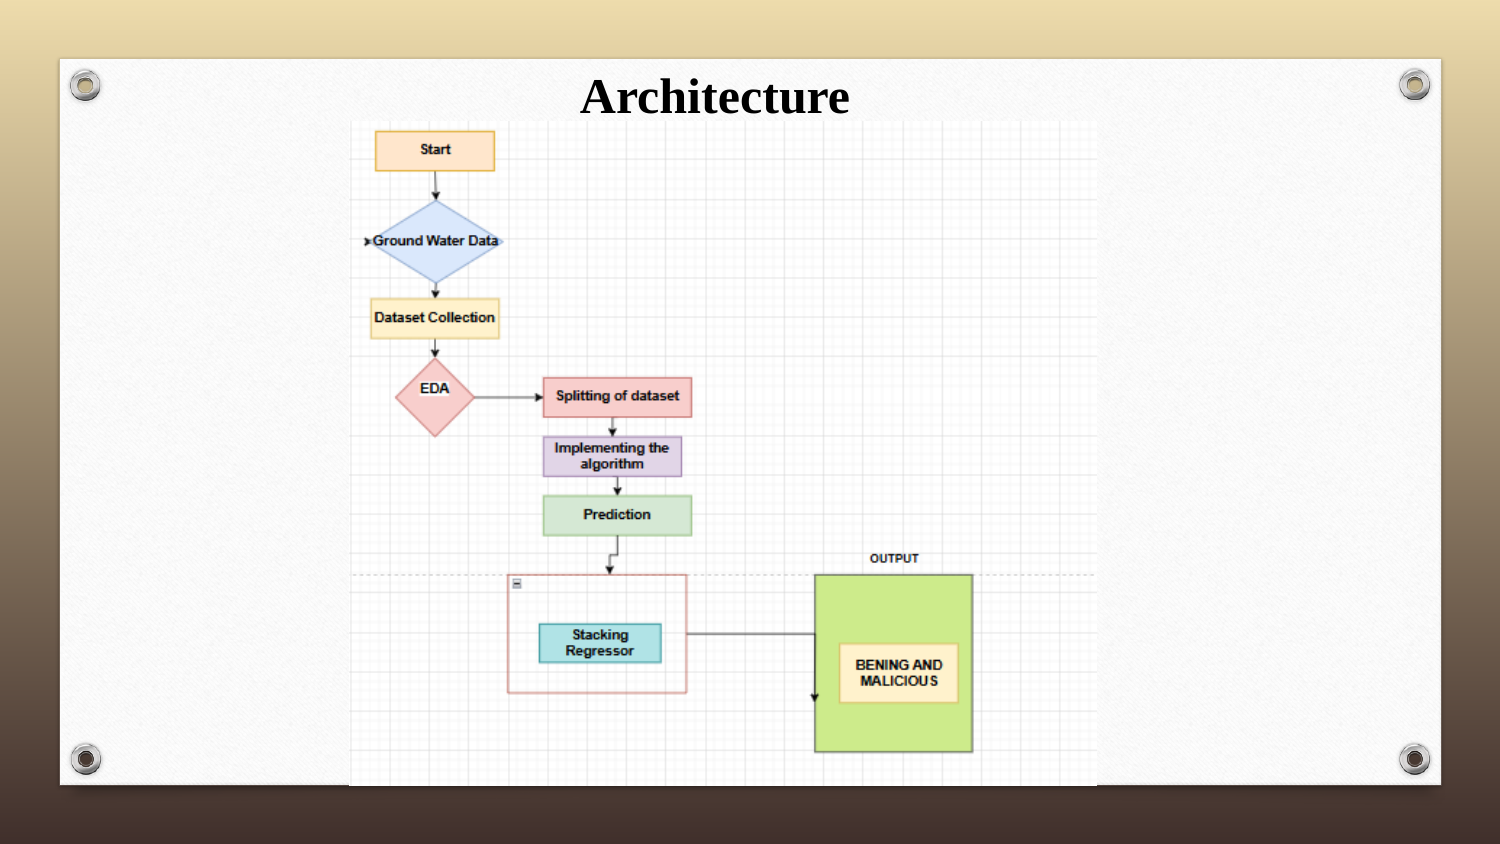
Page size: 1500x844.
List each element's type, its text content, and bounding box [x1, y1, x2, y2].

title Architecture [334, 22, 1097, 139]
picture [0, 0, 1500, 844]
